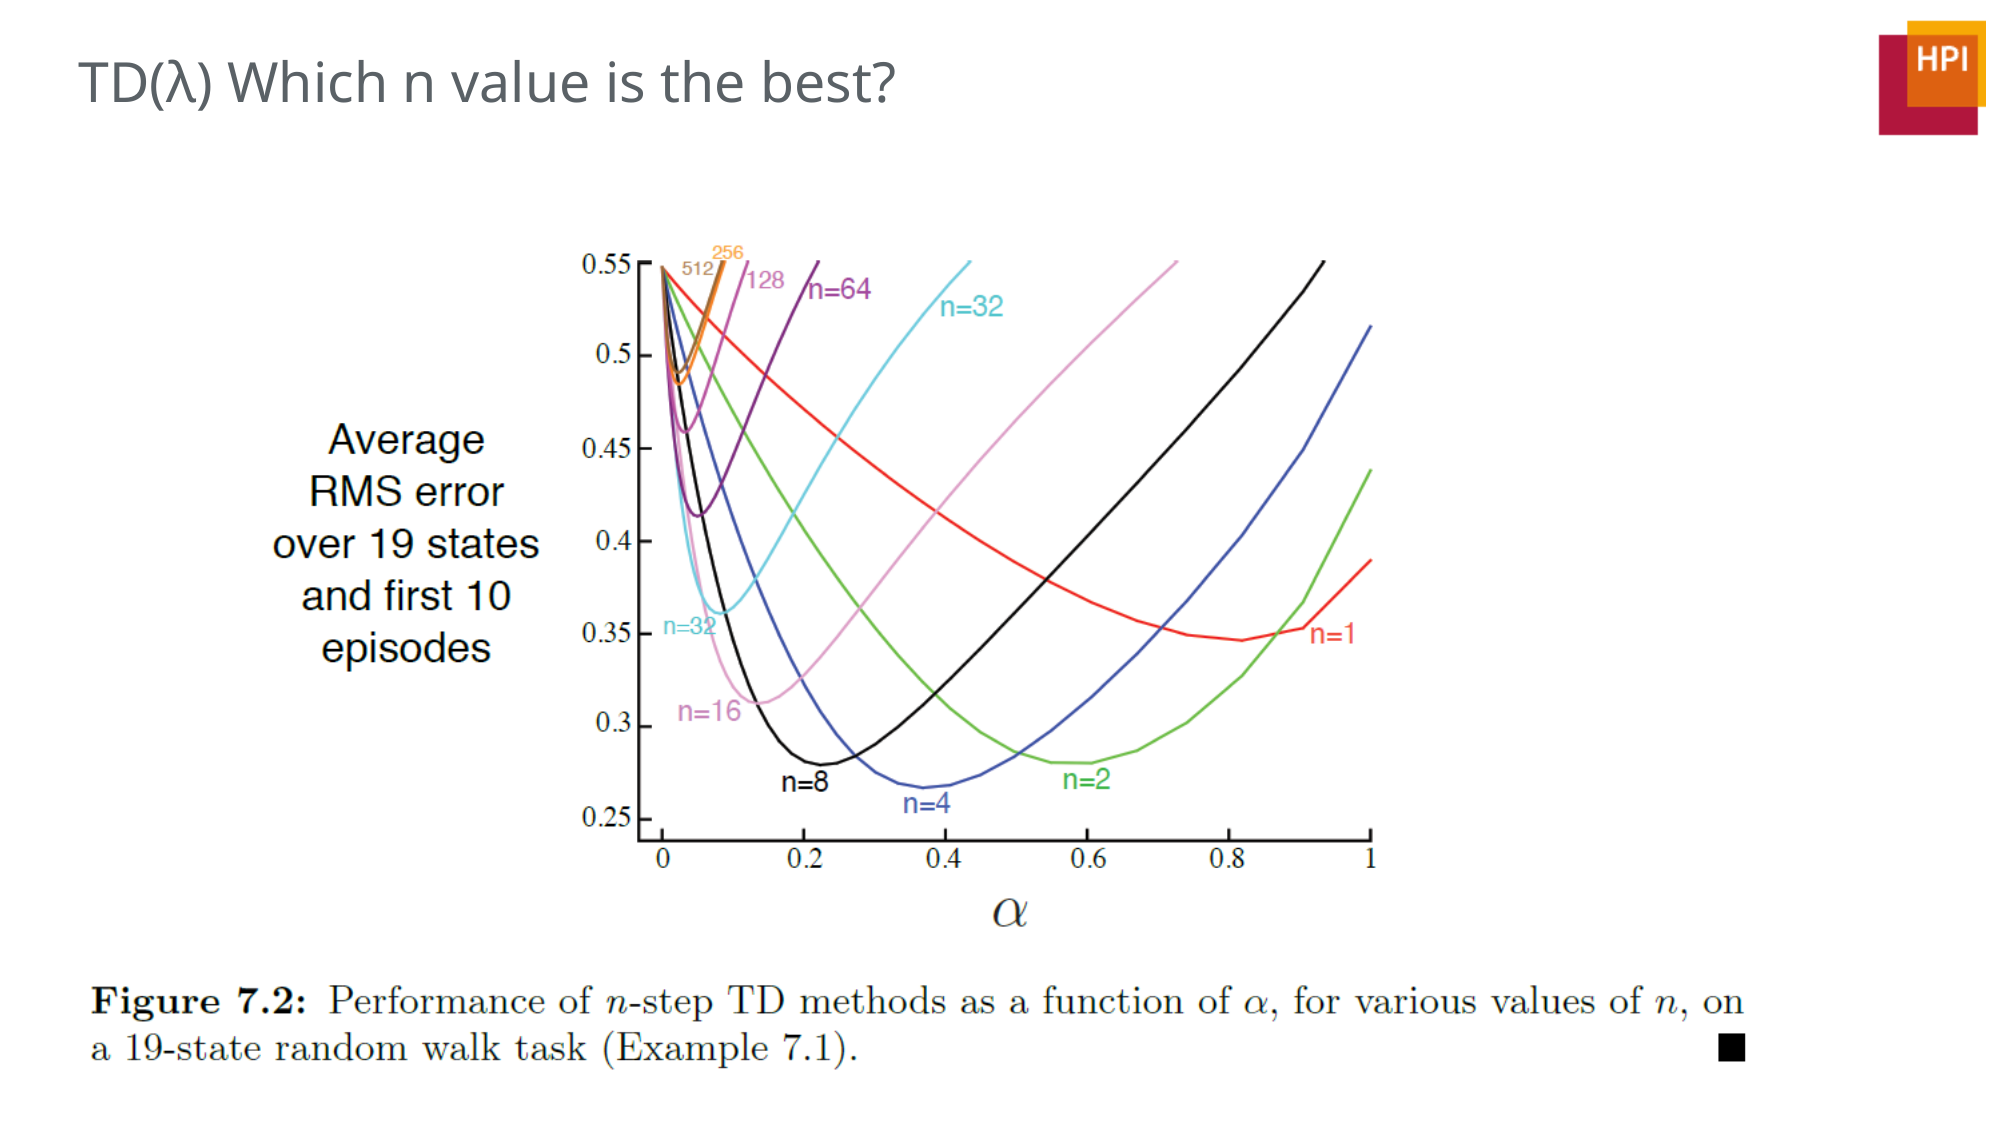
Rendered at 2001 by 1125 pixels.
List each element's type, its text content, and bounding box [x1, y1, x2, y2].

picture [78, 202, 1777, 1087]
title TD(λ) Which n value is the best? [78, 23, 1583, 115]
picture [1873, 18, 1986, 140]
